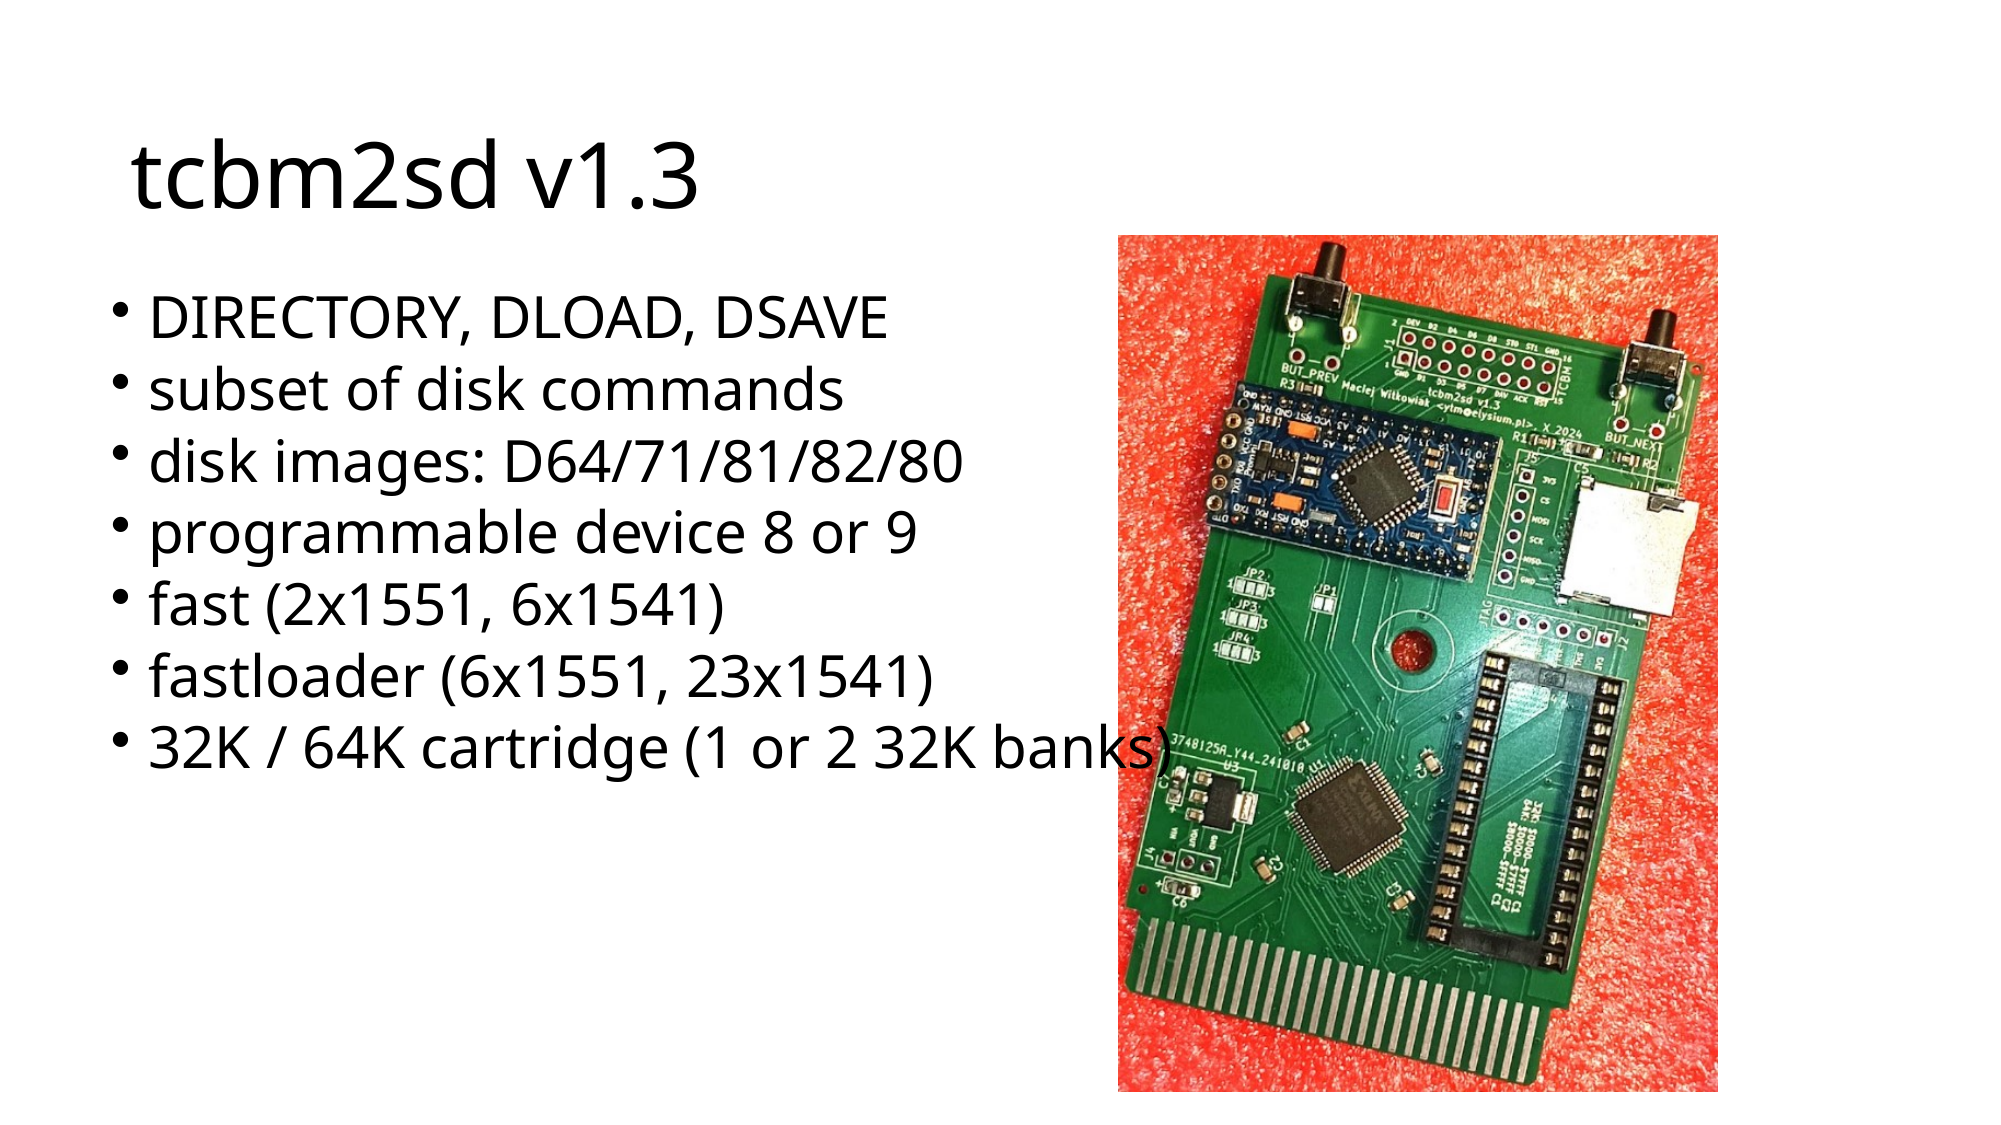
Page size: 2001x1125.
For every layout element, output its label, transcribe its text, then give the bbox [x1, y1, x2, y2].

text_box tcbm2sd v1.3 [115, 109, 718, 235]
text_box DIRECTORY, DLOAD, DSAVE subset of disk commands disk images: D64/71/81/82/80 programmable device 8 or 9 fast (2x1551, 6x1541) fastloader (6x1551, 23x1541) 32K / 64K cartridge (1 or 2 32K banks) [95, 281, 1118, 790]
picture [1118, 235, 1719, 1093]
